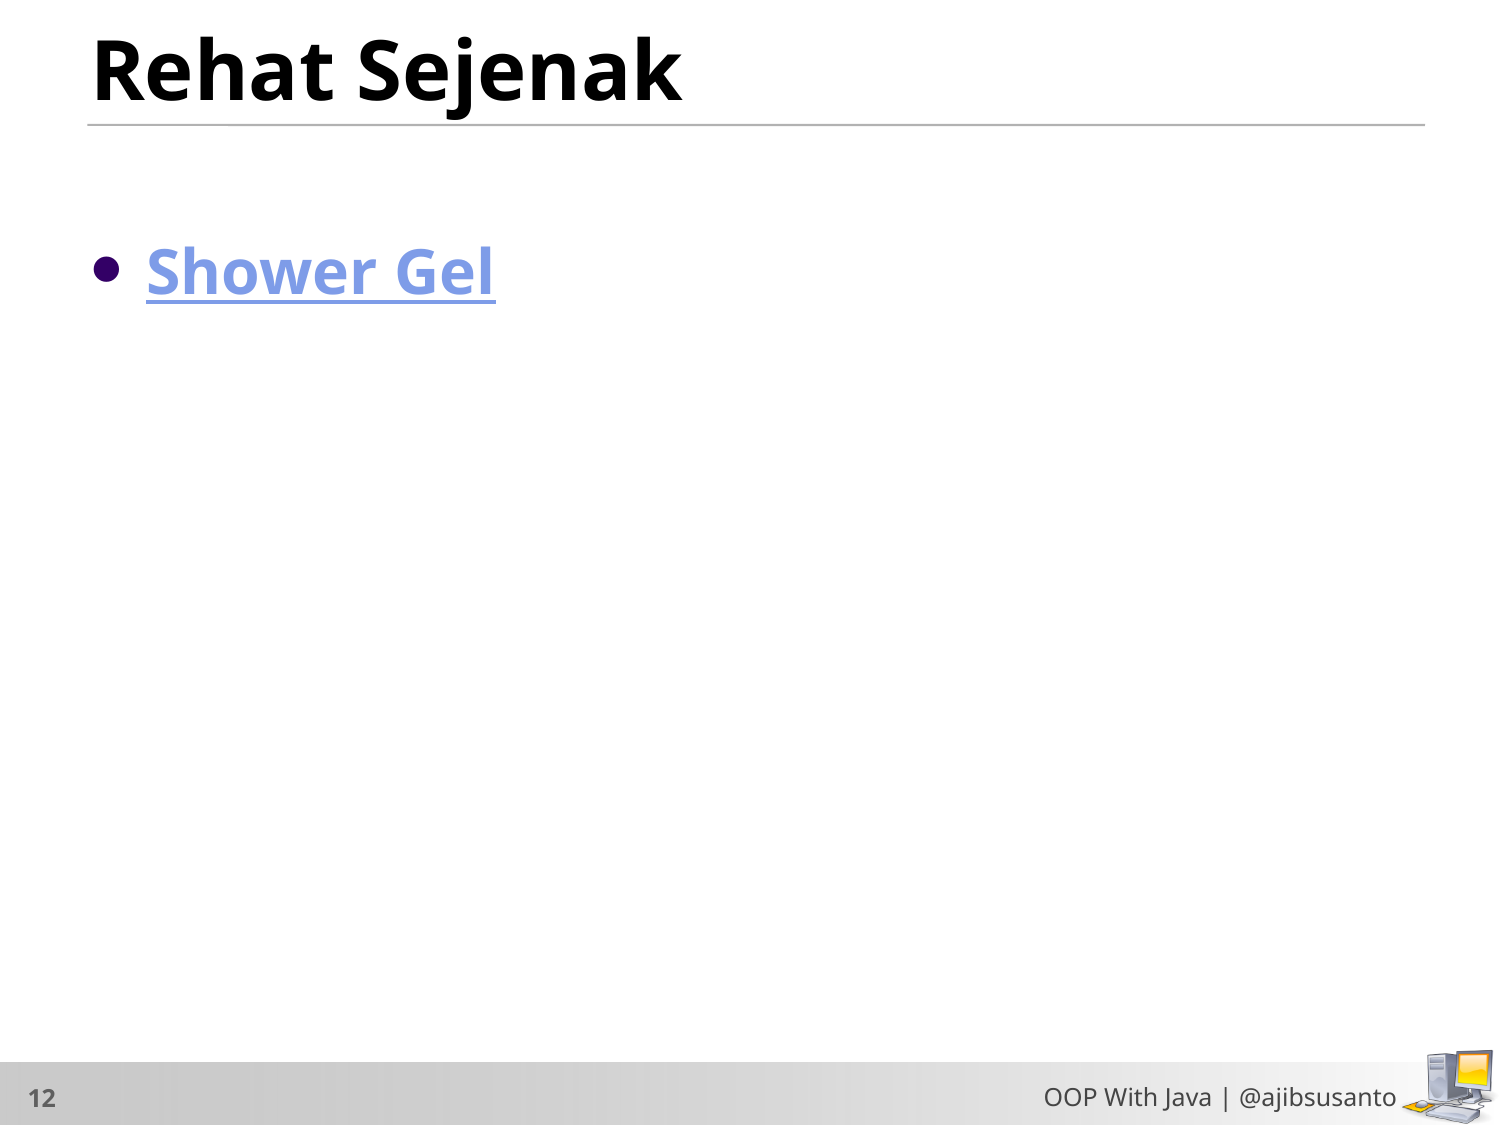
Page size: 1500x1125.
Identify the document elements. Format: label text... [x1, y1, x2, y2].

slide_number 12 [12, 1074, 363, 1113]
list Shower Gel [74, 224, 1426, 1012]
picture [1400, 1046, 1500, 1125]
title Rehat Sejenak [74, 0, 1451, 126]
footer OOP With Java | @ajibsusanto [937, 1068, 1413, 1119]
